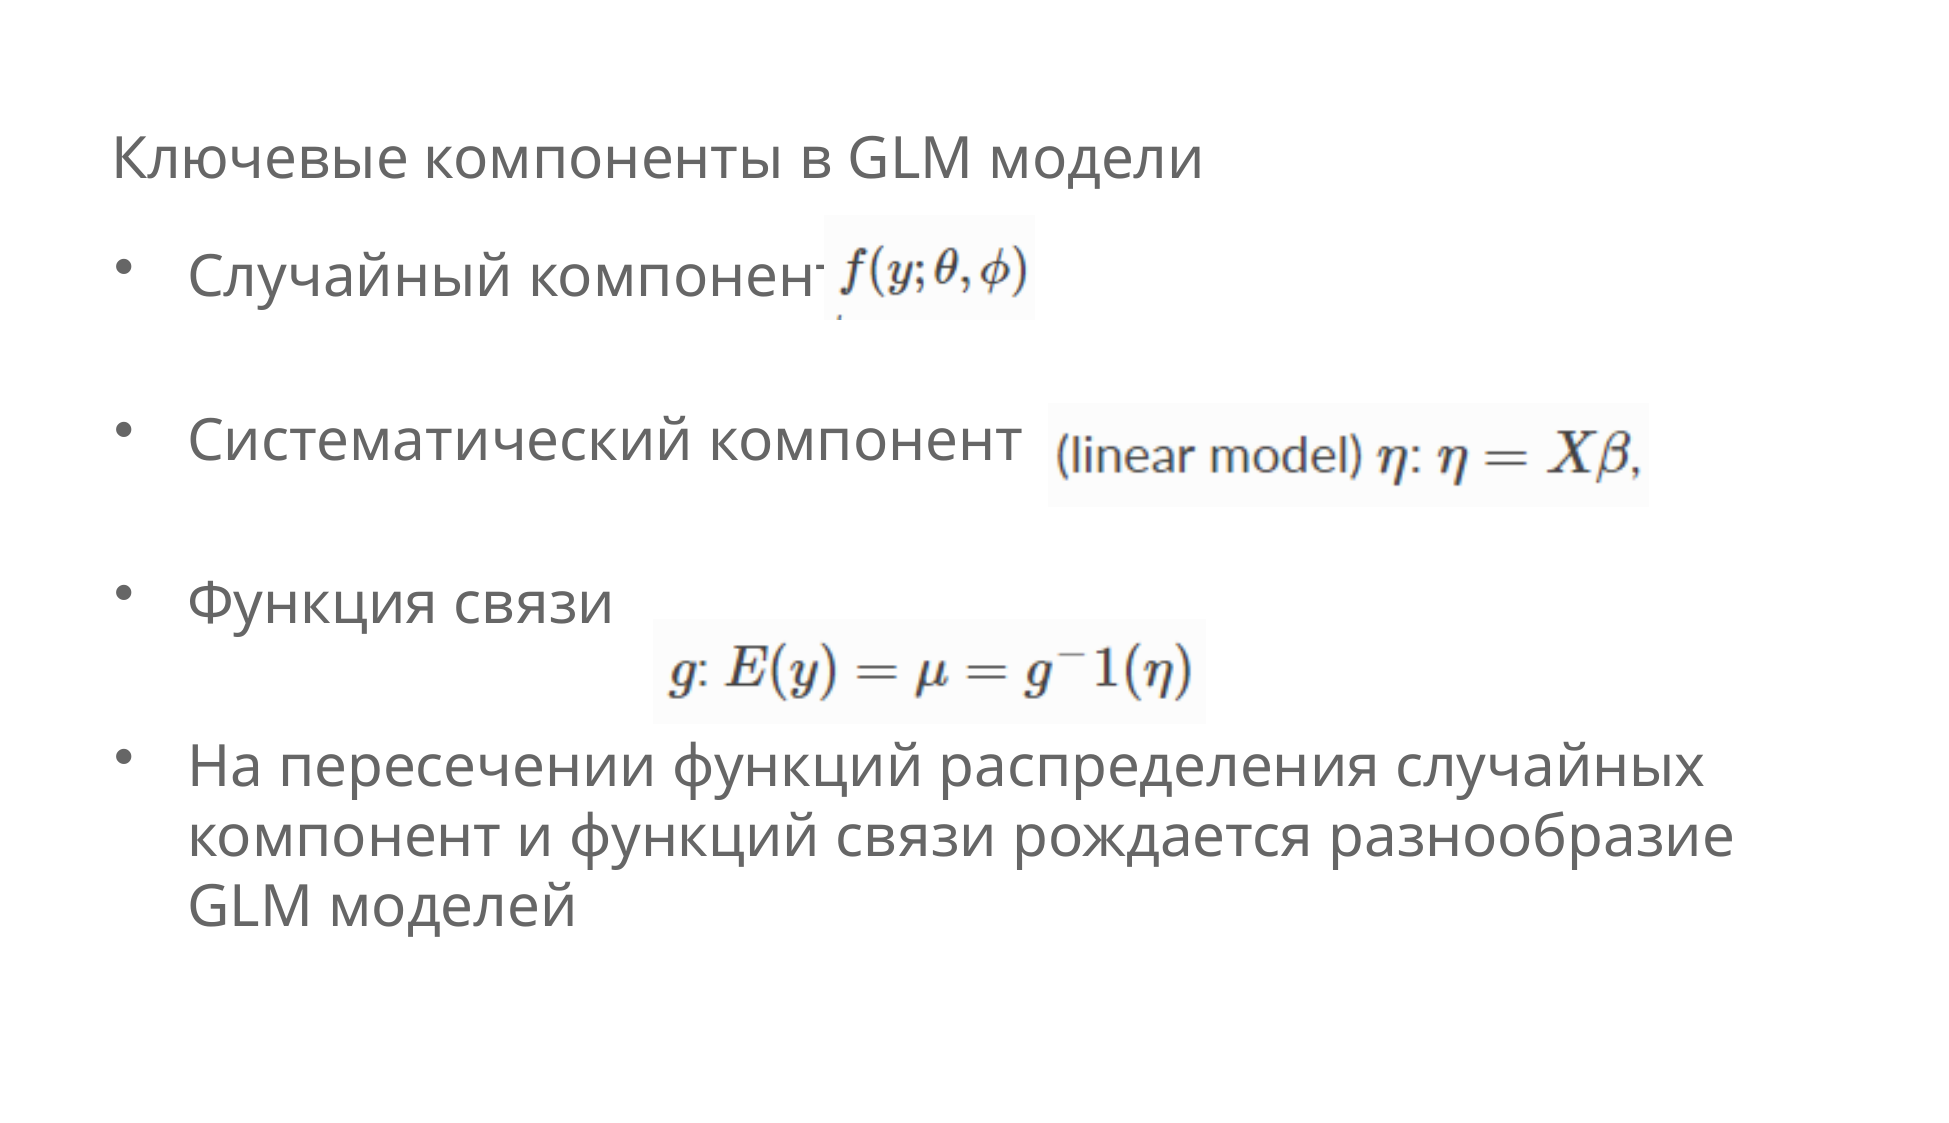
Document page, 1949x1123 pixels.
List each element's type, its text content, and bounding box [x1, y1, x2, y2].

picture [824, 215, 1035, 320]
list Случайный компонент Систематический компонент Функция связи На пересечении функций распределения случайных компонент и функций связи рождается разнообразие GLM моделей [99, 231, 1852, 1008]
title Ключевые компоненты в GLM модели [96, 113, 1504, 208]
picture [1047, 402, 1650, 508]
picture [652, 619, 1206, 724]
